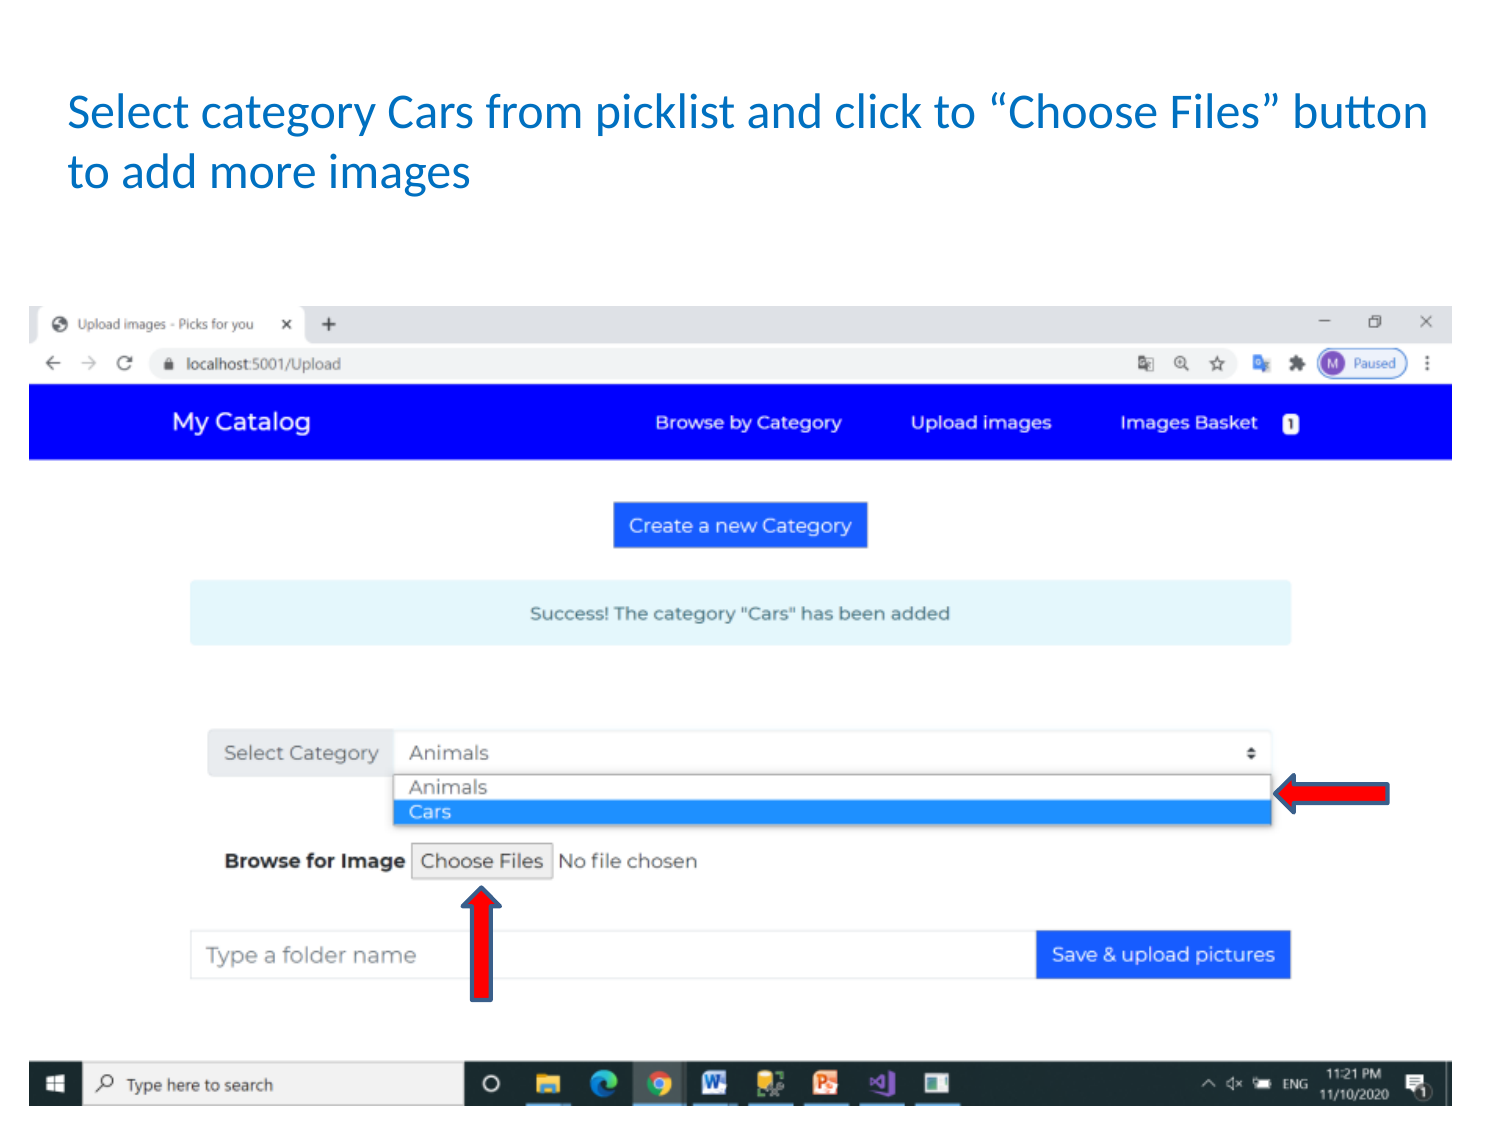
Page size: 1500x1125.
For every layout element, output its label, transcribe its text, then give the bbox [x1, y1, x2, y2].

picture [28, 305, 1452, 1107]
text_box Select category Cars from picklist and click to “Choose Files” button to add more images [52, 70, 1456, 206]
